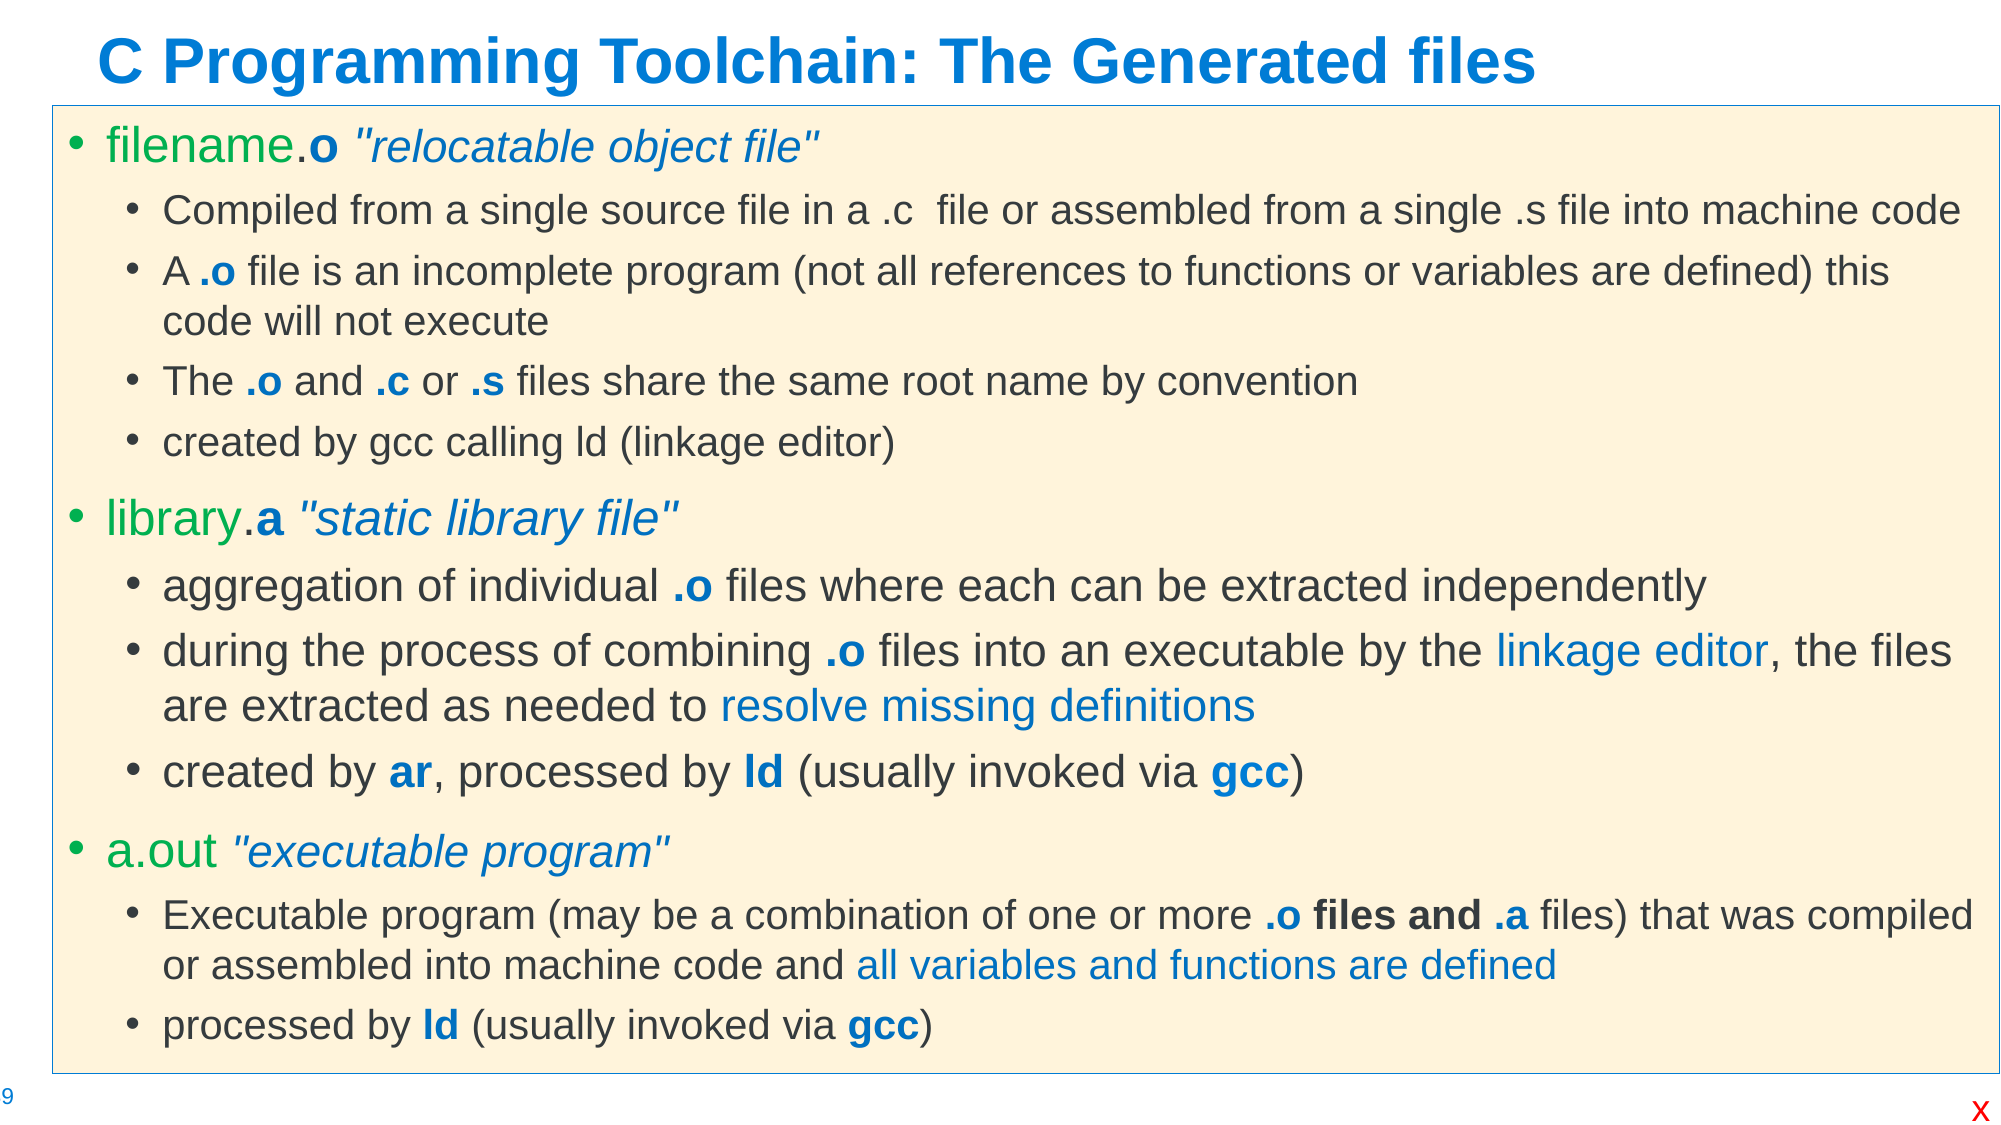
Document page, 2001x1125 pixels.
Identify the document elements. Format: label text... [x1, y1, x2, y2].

title C Programming Toolchain: The Generated files [82, 19, 1808, 105]
list filename.o "relocatable object file" Compiled from a single source file in a .c file or assembled from a single .s file into machine code A .o file is an incomplete program (not all references to functions or variables are defined) this code will not execute The .o and .c or .s files share the same root name by convention created by gcc calling ld (linkage editor) library.a "static library file" aggregation of individual .o files where each can be extracted independently during the process of combining .o files into an executable by the linkage editor, the files are extracted as needed to resolve missing definitions created by ar, processed by ld (usually invoked via gcc) a.out "executable program" Executable program (may be a combination of one or more .o files and .a files) that was compiled or assembled into machine code and all variables and functions are defined processed by ld (usually invoked via gcc) [52, 105, 2000, 1074]
text_box x [1956, 1076, 2000, 1125]
